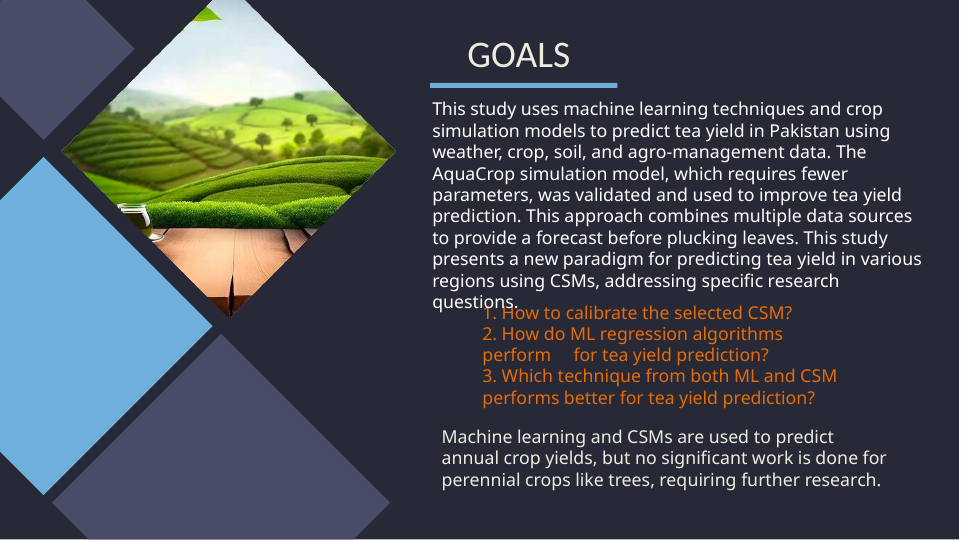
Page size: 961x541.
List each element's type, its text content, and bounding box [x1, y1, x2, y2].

text_box GOALS [452, 22, 943, 82]
text_box Machine learning and CSMs are used to predict annual crop yields, but no significant work is done for perennial crops like trees, requiring further research. [426, 418, 908, 497]
text_box This study uses machine learning techniques and crop simulation models to predict tea yield in Pakistan using weather, crop, soil, and agro-management data. The AquaCrop simulation model, which requires fewer parameters, was validated and used to improve tea yield prediction. This approach combines multiple data sources to provide a forecast before plucking leaves. This study presents a new paradigm for predicting tea yield in various regions using CSMs, addressing specific research questions. [430, 95, 931, 313]
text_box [0, 0, 397, 540]
text_box [430, 82, 618, 88]
title 1. How to calibrate the selected CSM? 2. How do ML regression algorithms perform for tea yield prediction? 3. Which technique from both ML and CSM performs better for tea yield prediction? [480, 313, 855, 408]
